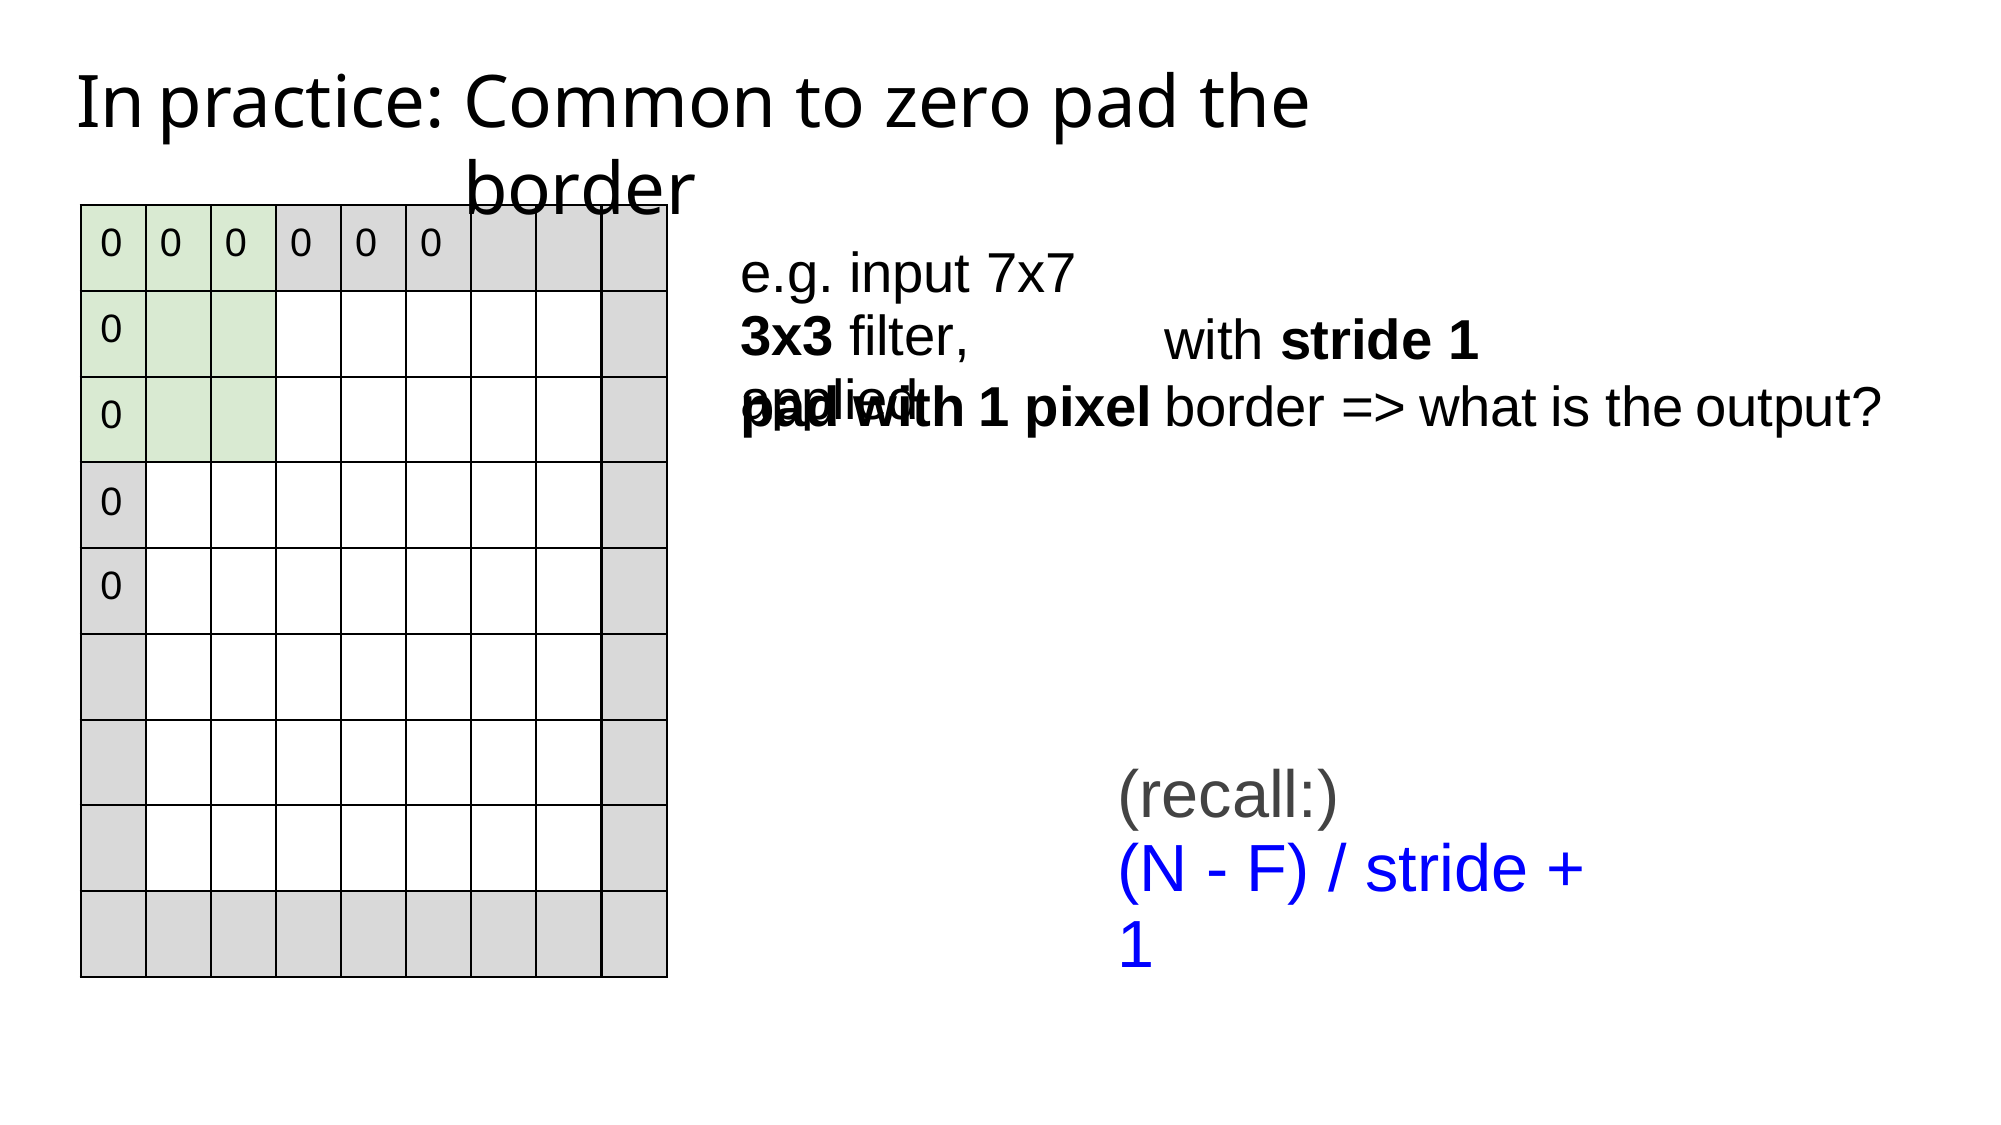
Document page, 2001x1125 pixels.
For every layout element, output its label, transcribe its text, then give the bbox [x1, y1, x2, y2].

text_box [341, 376, 406, 462]
text_box is [1548, 377, 1602, 439]
text_box [601, 205, 667, 291]
text_box [80, 719, 145, 805]
text_box [145, 633, 210, 719]
text_box [145, 805, 210, 891]
text_box [210, 291, 275, 376]
text_box [210, 376, 275, 462]
text_box [210, 548, 275, 633]
text_box with [851, 377, 976, 439]
text_box [275, 291, 341, 376]
text_box 0 [80, 376, 145, 462]
text_box [145, 719, 210, 805]
text_box [601, 291, 667, 376]
text_box [210, 891, 275, 977]
text_box [210, 805, 275, 891]
text_box (recall:) (N - F) / stride + 1 [1115, 760, 1646, 911]
text_box [341, 719, 406, 805]
text_box [275, 805, 341, 891]
text_box 0 [210, 205, 275, 291]
text_box output? [1693, 377, 1892, 439]
text_box In [74, 69, 155, 157]
text_box [406, 633, 471, 719]
text_box the [1603, 377, 1693, 439]
text_box [471, 291, 536, 376]
text_box [471, 633, 536, 719]
text_box 0 [275, 205, 341, 291]
text_box [406, 462, 471, 548]
text_box [536, 719, 601, 805]
text_box [406, 376, 471, 462]
text_box pad [738, 377, 850, 439]
text_box [341, 548, 406, 633]
text_box [536, 891, 601, 977]
text_box [536, 376, 601, 462]
text_box [341, 891, 406, 977]
text_box [536, 805, 601, 891]
text_box [145, 462, 210, 548]
text_box 0 [341, 205, 406, 291]
text_box with stride 1 [1162, 311, 1485, 372]
text_box [275, 376, 341, 462]
text_box [210, 719, 275, 805]
text_box [80, 633, 145, 719]
text_box [536, 205, 601, 291]
text_box 1 [976, 377, 1021, 439]
text_box [275, 633, 341, 719]
text_box 0 [80, 291, 145, 376]
text_box [536, 462, 601, 548]
text_box [406, 548, 471, 633]
text_box [536, 291, 601, 376]
text_box [601, 548, 667, 633]
text_box 0 [406, 205, 471, 291]
text_box [536, 548, 601, 633]
text_box [471, 719, 536, 805]
text_box what [1417, 377, 1547, 439]
text_box [406, 805, 471, 891]
text_box [275, 891, 341, 977]
text_box [406, 719, 471, 805]
text_box [275, 719, 341, 805]
text_box [471, 891, 536, 977]
text_box 0 [80, 548, 145, 633]
text_box [145, 891, 210, 977]
text_box [341, 462, 406, 548]
text_box [406, 291, 471, 376]
text_box [275, 462, 341, 548]
text_box border => [1162, 377, 1416, 439]
text_box [145, 548, 210, 633]
text_box [145, 376, 210, 462]
text_box [210, 633, 275, 719]
text_box [601, 633, 667, 719]
text_box [601, 719, 667, 805]
text_box [341, 633, 406, 719]
text_box [80, 805, 145, 891]
text_box [341, 805, 406, 891]
text_box [341, 291, 406, 376]
text_box [471, 805, 536, 891]
text_box [80, 891, 145, 977]
text_box 0 [80, 205, 145, 291]
text_box [471, 548, 536, 633]
text_box [601, 891, 667, 977]
text_box [275, 548, 341, 633]
text_box [536, 633, 601, 719]
text_box [601, 805, 667, 891]
text_box practice: [155, 69, 460, 157]
text_box pixel [1022, 377, 1162, 439]
text_box [145, 291, 210, 376]
text_box [471, 205, 536, 291]
text_box 0 [80, 462, 145, 548]
text_box [601, 462, 667, 548]
text_box [210, 462, 275, 548]
text_box [406, 891, 471, 977]
text_box 0 [145, 205, 210, 291]
text_box [601, 376, 667, 462]
text_box e.g. input 7x7 3x3 filter, applied [738, 244, 1160, 372]
text_box [471, 462, 536, 548]
text_box [471, 376, 536, 462]
text_box Common to zero pad the border [460, 69, 1546, 157]
